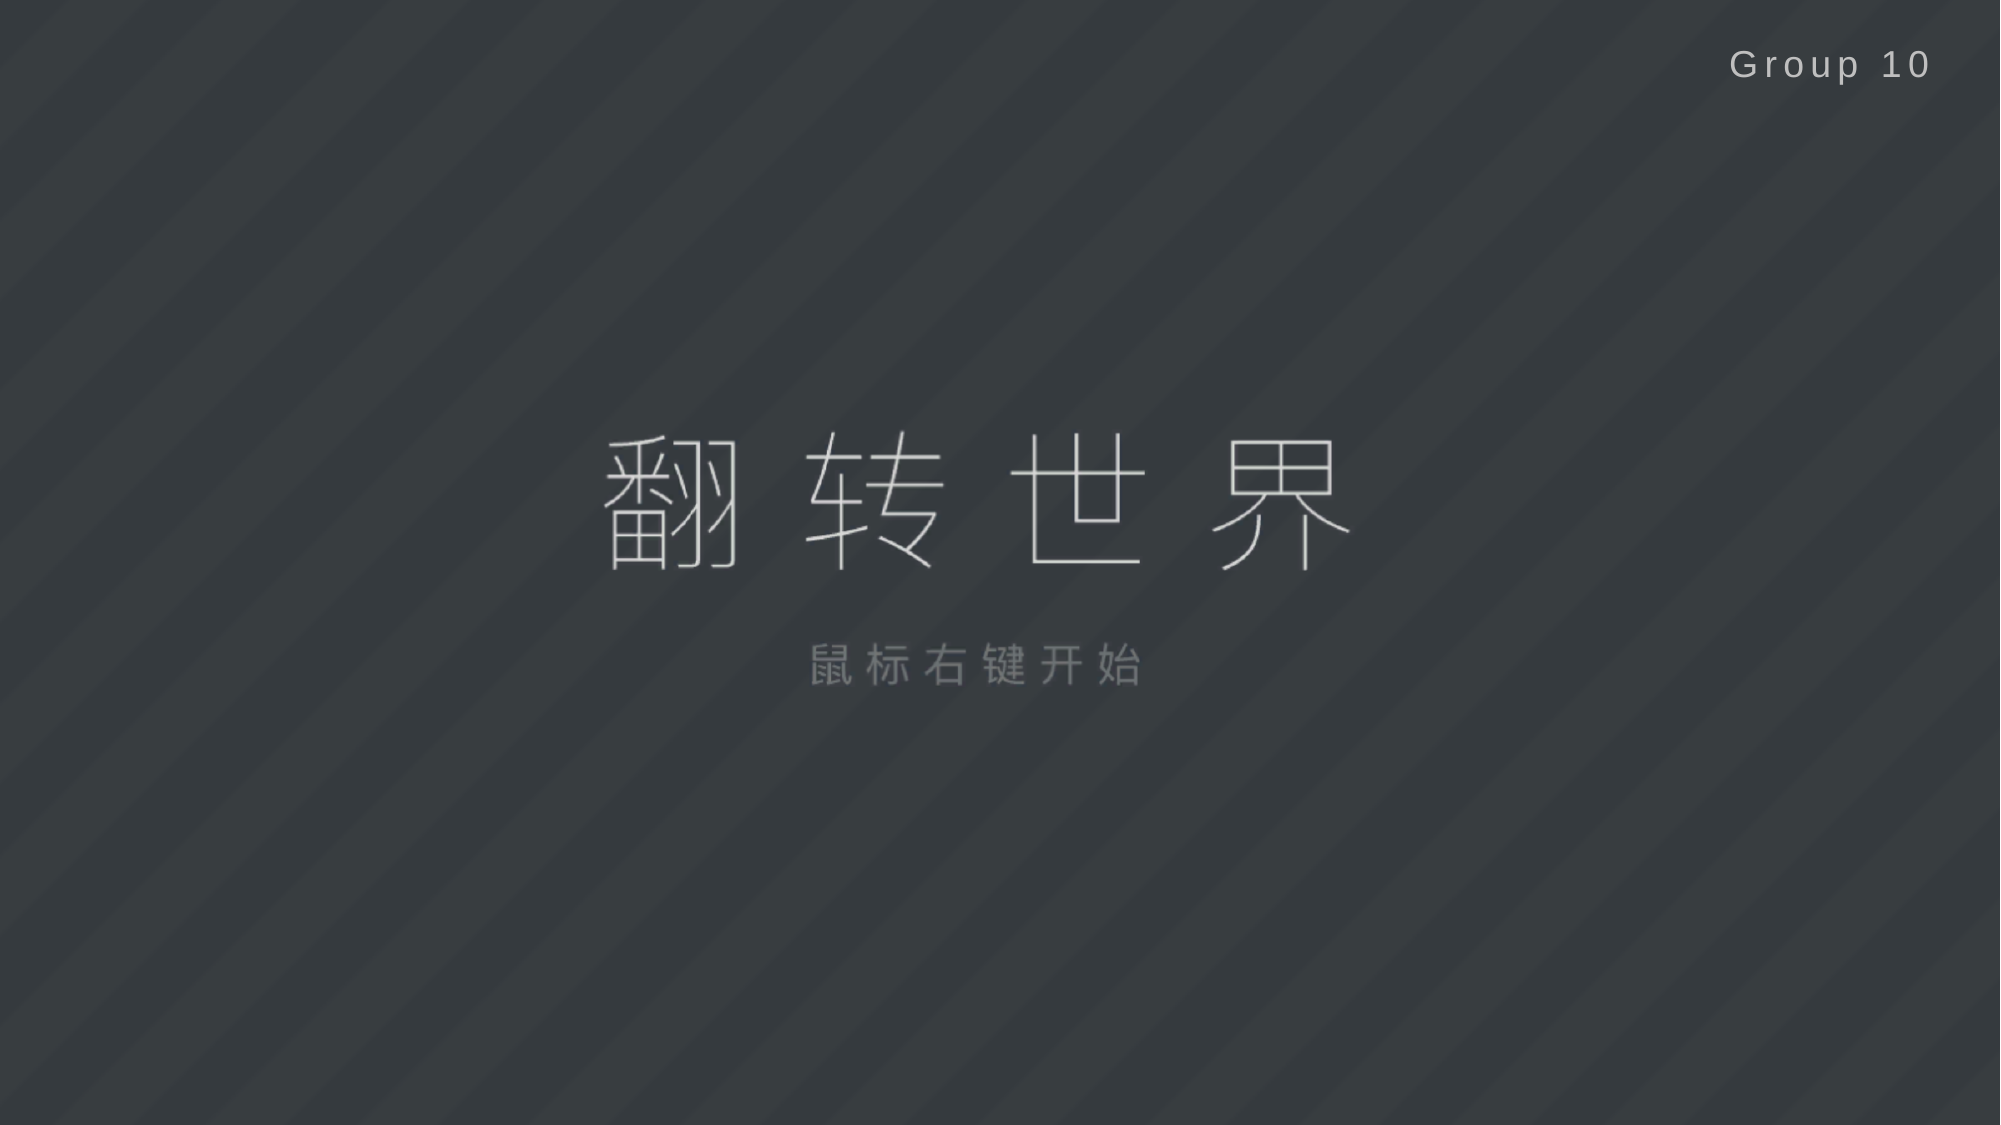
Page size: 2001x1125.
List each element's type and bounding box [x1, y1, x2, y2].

list [0, 0, 2000, 1125]
